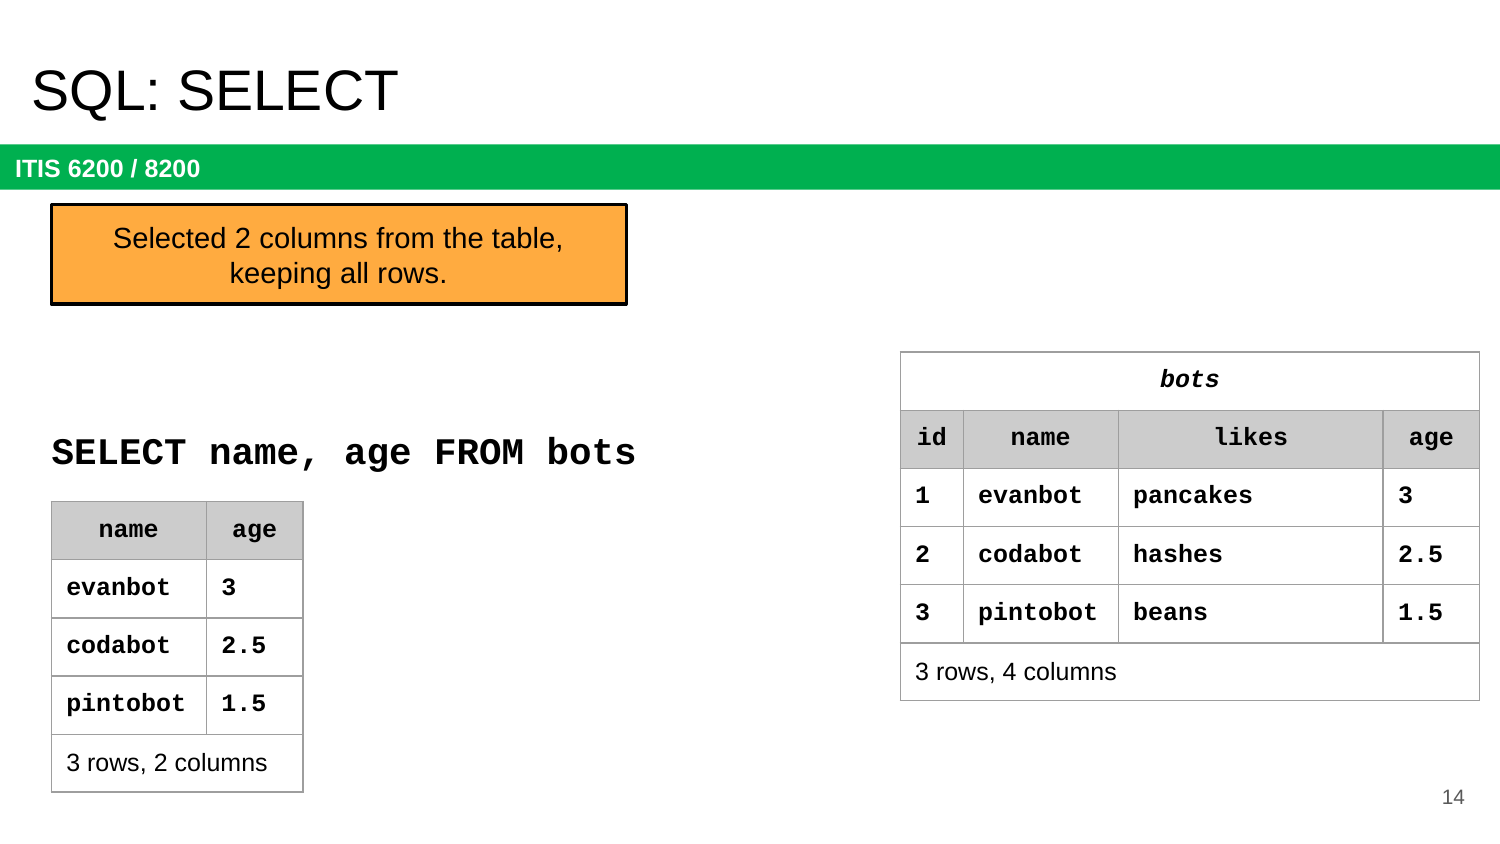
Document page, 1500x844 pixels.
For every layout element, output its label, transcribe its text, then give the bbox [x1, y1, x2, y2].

table_cell 1.5 [207, 677, 302, 734]
text_box Selected 2 columns from the table, keeping all rows. [51, 204, 627, 305]
table_cell 1.5 [1384, 585, 1479, 642]
table_cell 3 rows, 4 columns [901, 644, 1479, 700]
table_cell name [964, 411, 1118, 468]
table_cell pancakes [1119, 469, 1382, 526]
table_cell 3 [207, 560, 302, 617]
table_cell 2 [901, 527, 963, 584]
table_cell 2.5 [207, 619, 302, 675]
table_cell beans [1119, 585, 1382, 642]
table_cell id [901, 411, 963, 468]
table_cell codabot [964, 527, 1118, 584]
slide_number 14 [1389, 764, 1480, 830]
table_cell 3 [901, 585, 963, 642]
table_header name [52, 502, 206, 559]
table_cell pintobot [52, 677, 206, 734]
table_cell likes [1119, 411, 1382, 468]
table_header age [207, 502, 302, 559]
table_cell 2.5 [1384, 527, 1479, 584]
table_cell codabot [52, 619, 206, 675]
table_cell 3 [1384, 469, 1479, 526]
list SELECT name, age FROM bots [36, 412, 761, 500]
table_cell 1 [901, 469, 963, 526]
table_header bots [901, 353, 1479, 410]
table_cell 3 rows, 2 columns [52, 735, 302, 791]
table_cell pintobot [964, 585, 1118, 642]
table_cell hashes [1119, 527, 1382, 584]
table_cell evanbot [964, 469, 1118, 526]
table_cell age [1384, 411, 1479, 468]
table_cell evanbot [52, 560, 206, 617]
title SQL: SELECT [16, 44, 1415, 139]
